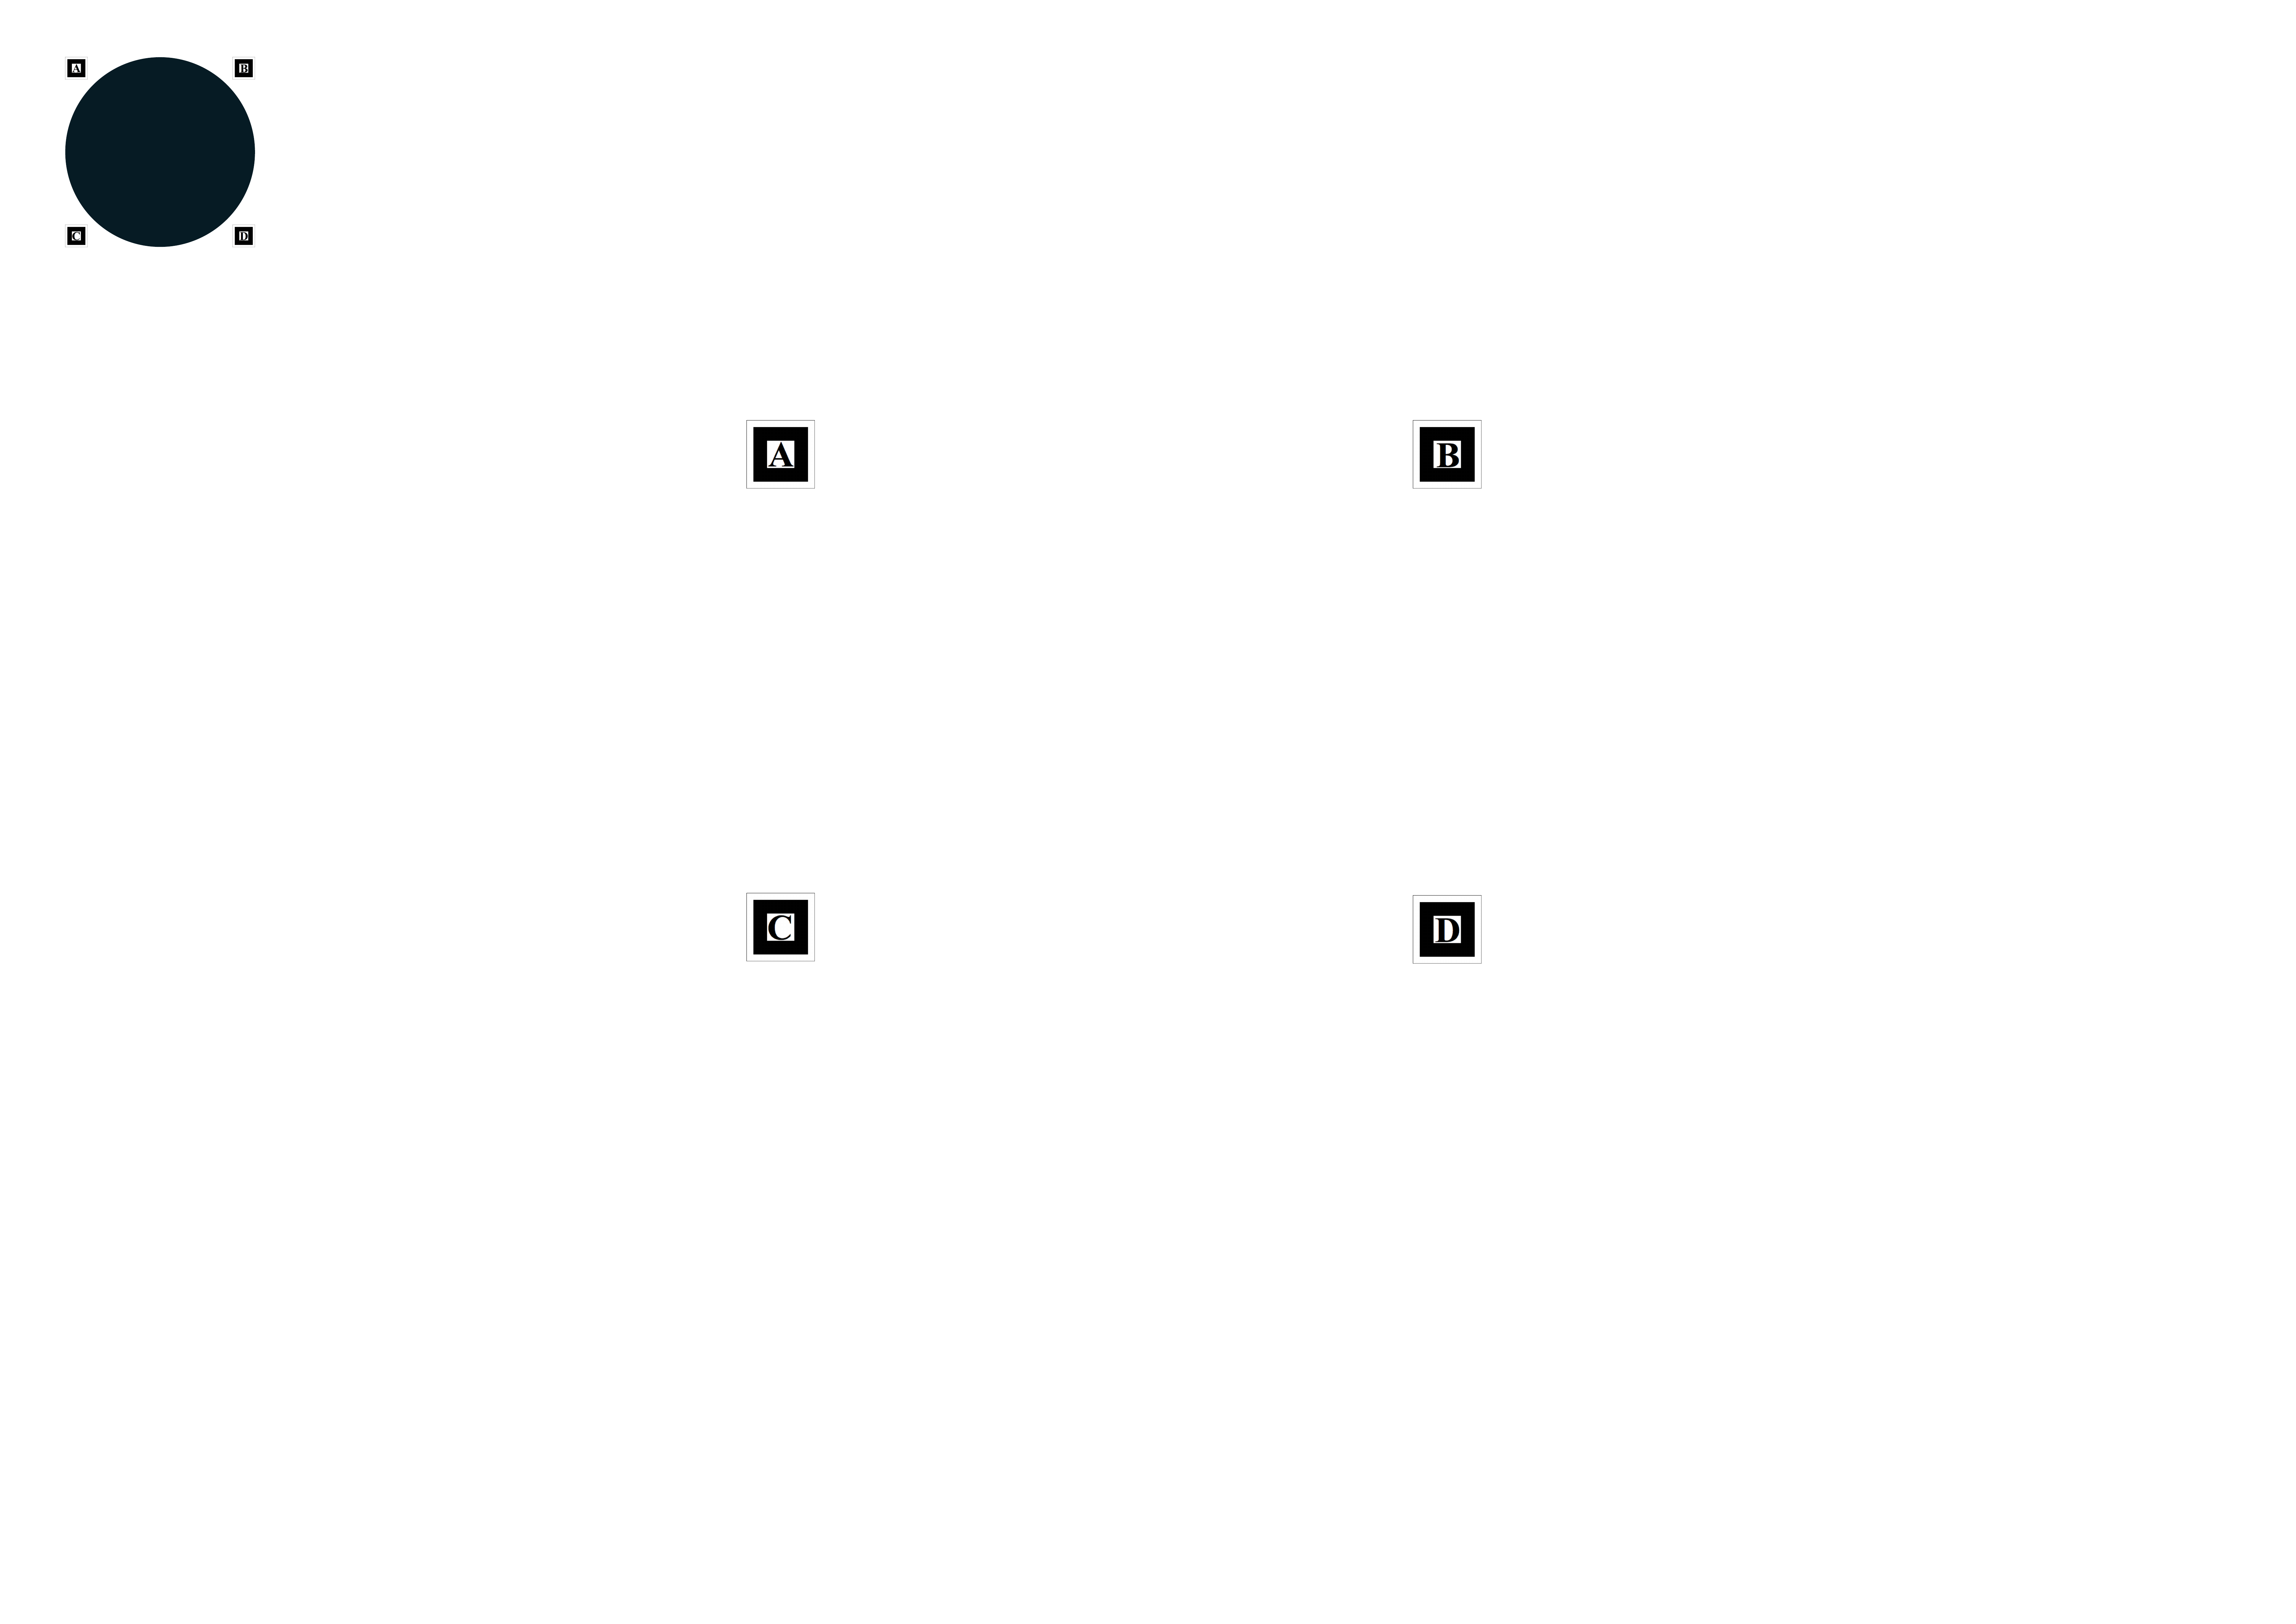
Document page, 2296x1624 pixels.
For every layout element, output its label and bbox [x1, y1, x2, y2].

picture [1413, 420, 1482, 489]
text_box [65, 57, 256, 248]
picture [746, 420, 815, 489]
picture [1413, 895, 1482, 964]
picture [65, 224, 88, 247]
picture [232, 57, 255, 80]
picture [746, 893, 815, 962]
picture [232, 224, 255, 247]
picture [65, 57, 88, 80]
